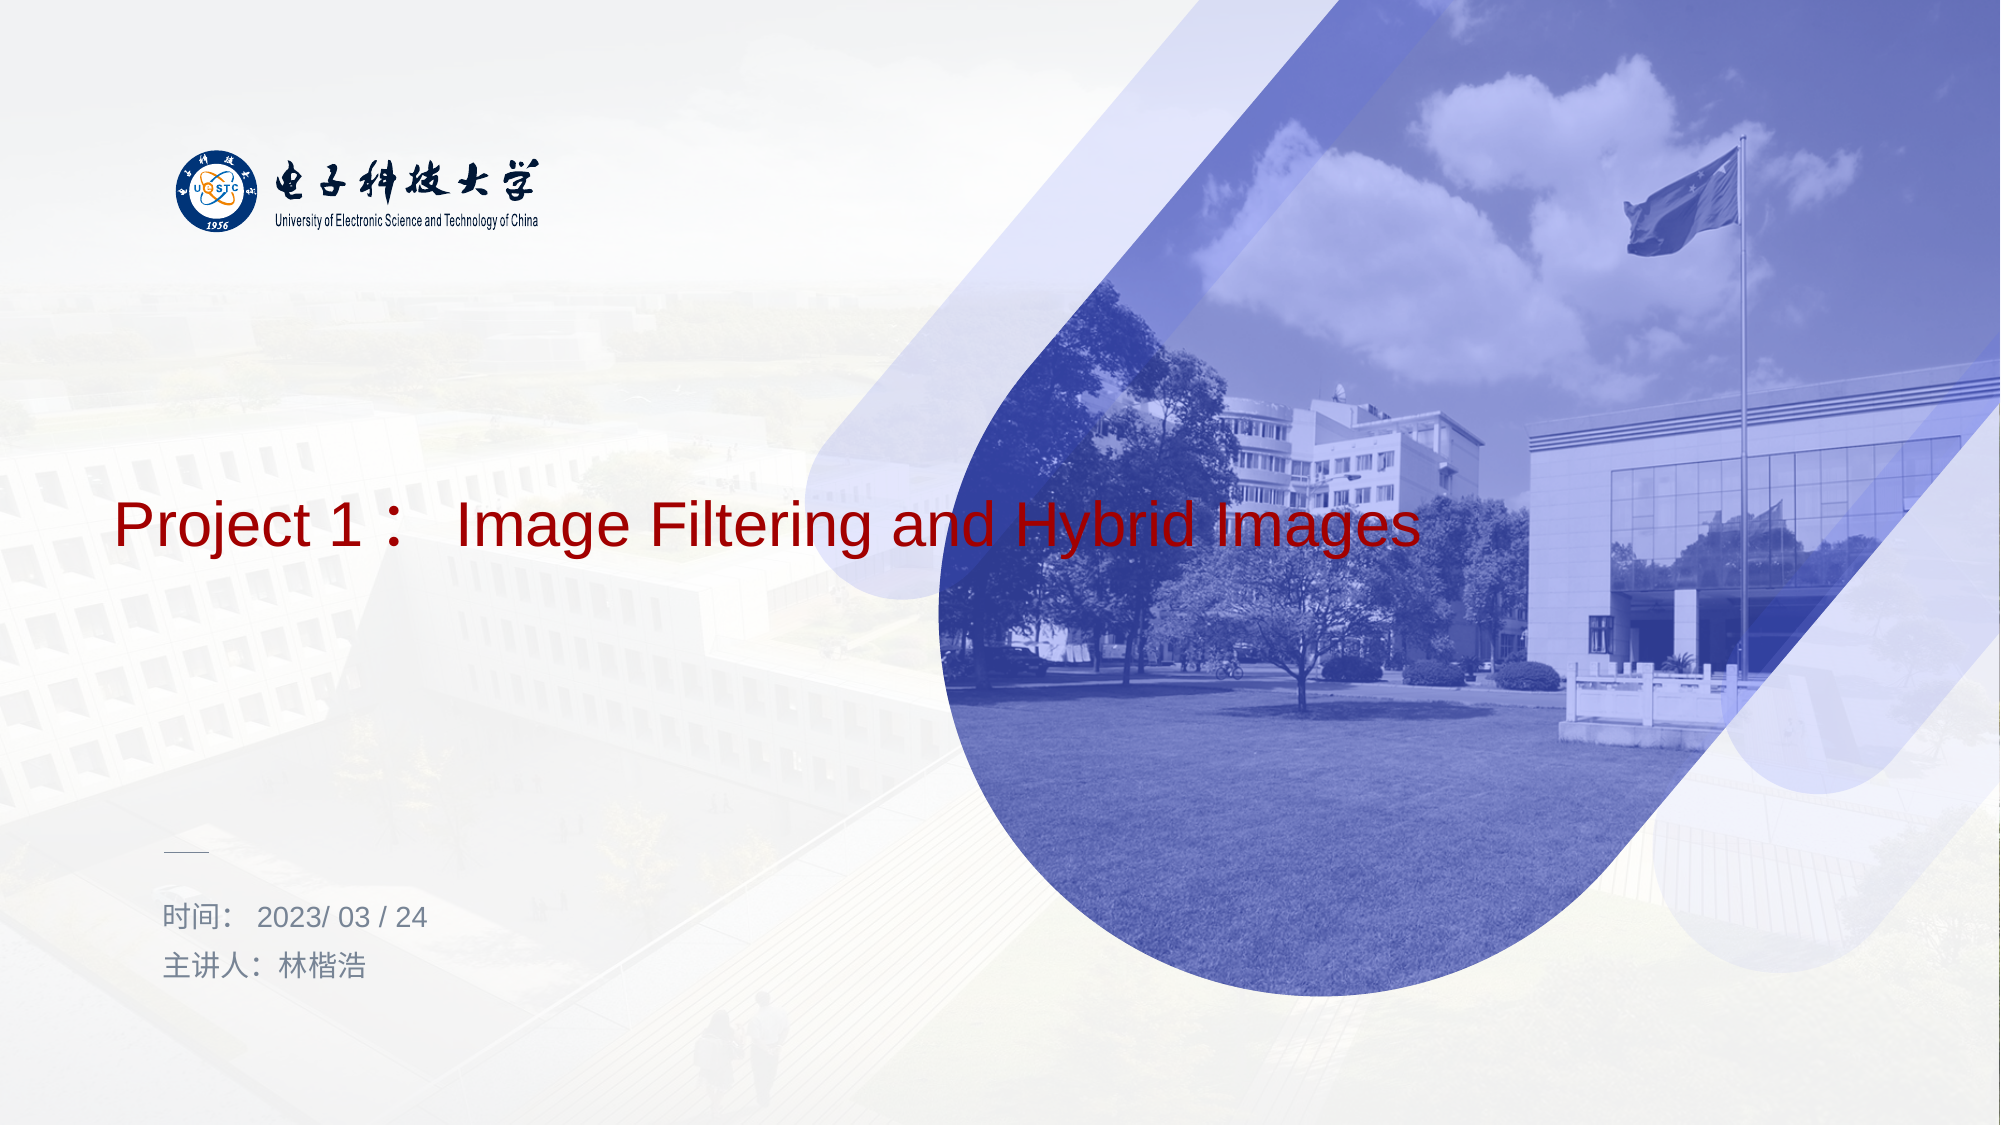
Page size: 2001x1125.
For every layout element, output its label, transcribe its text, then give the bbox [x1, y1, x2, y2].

list 主讲人：林楷浩 [147, 942, 1927, 991]
list 时间：2023/ 03 / 24 [147, 893, 1927, 942]
title Project 1：Image Filtering and Hybrid Images [0, 454, 1582, 760]
